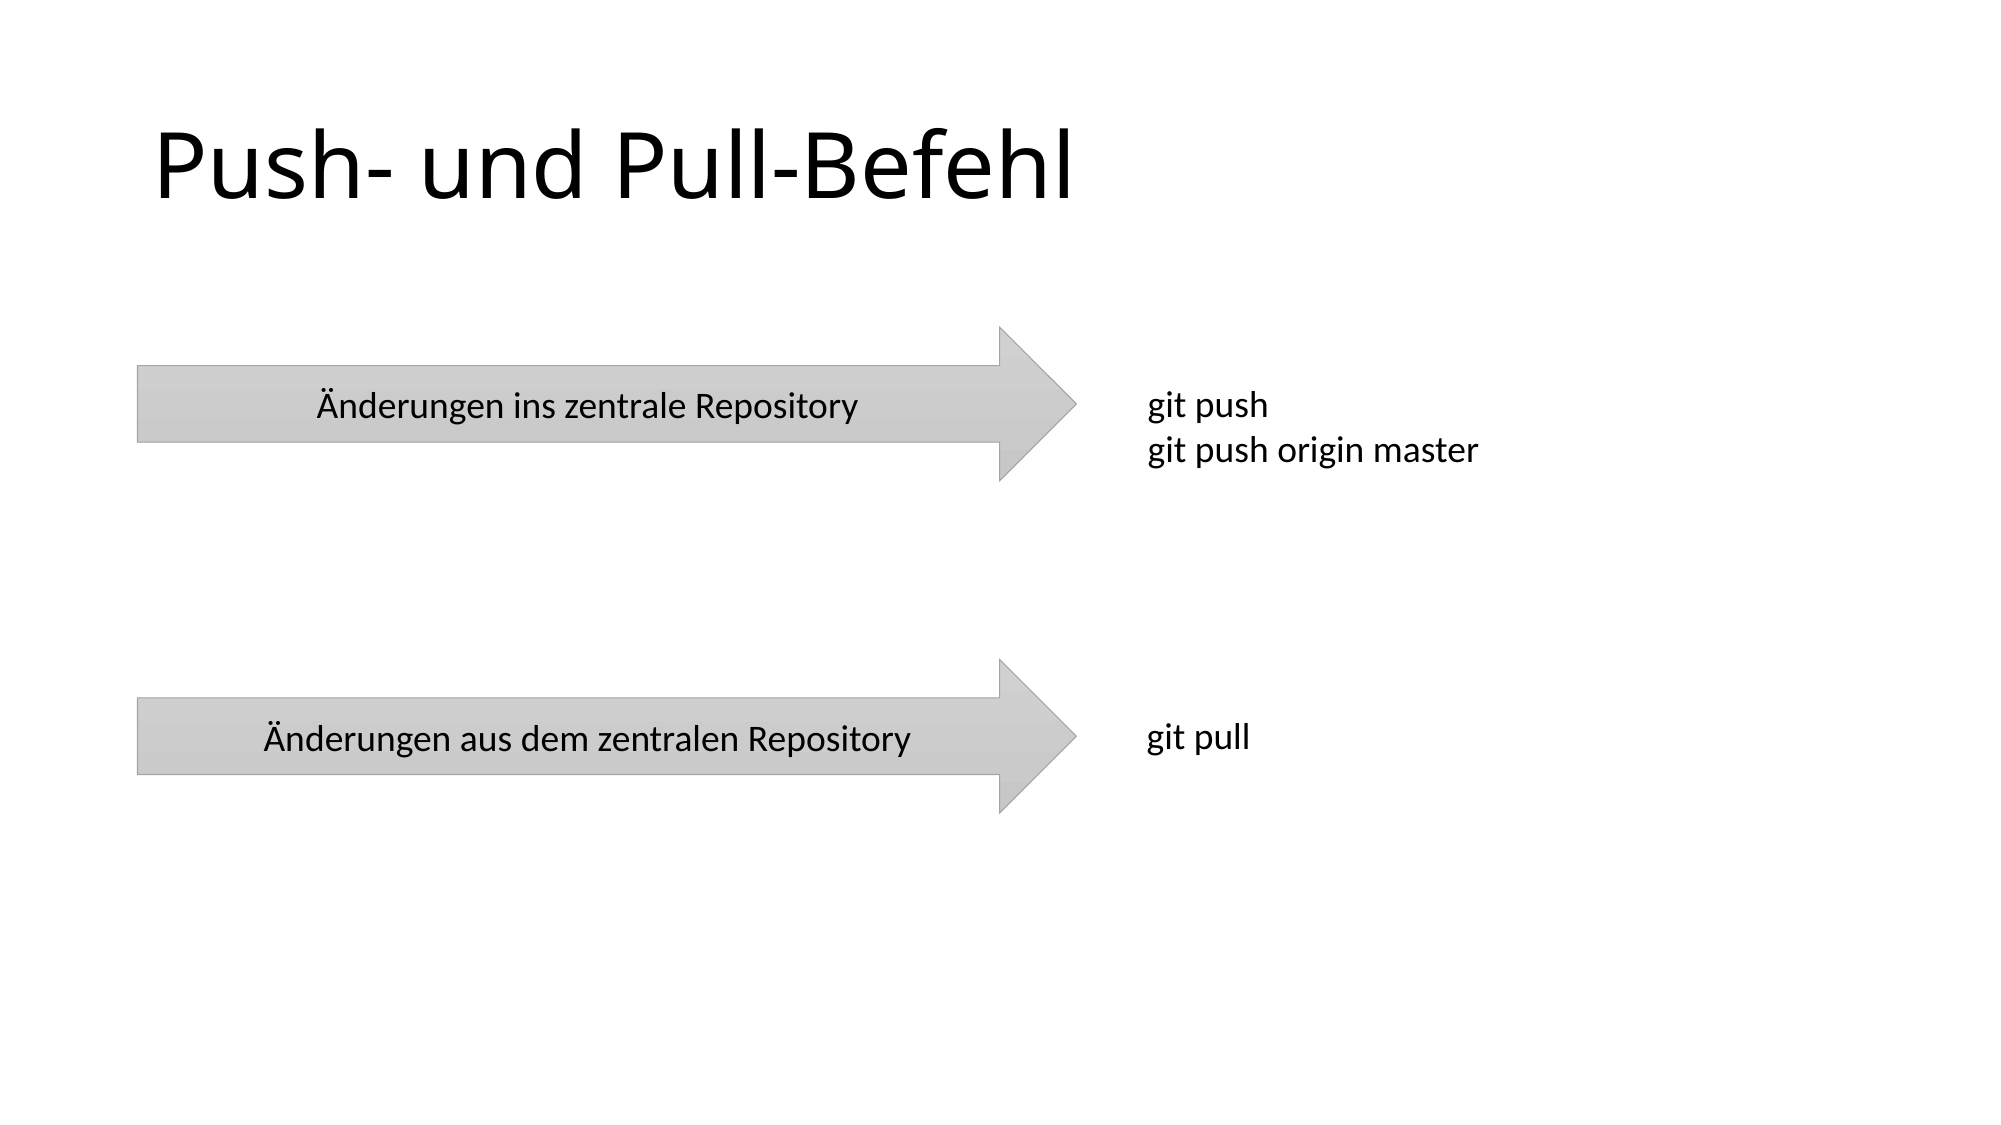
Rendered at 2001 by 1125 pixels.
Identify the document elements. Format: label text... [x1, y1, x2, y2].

text_box git push git push origin master [1132, 327, 1495, 477]
text_box Änderungen aus dem zentralen Repository [136, 658, 1078, 815]
title Push- und Pull-Befehl [137, 59, 1863, 278]
text_box git pull [1131, 659, 1266, 765]
text_box Änderungen ins zentrale Repository [136, 325, 1078, 482]
